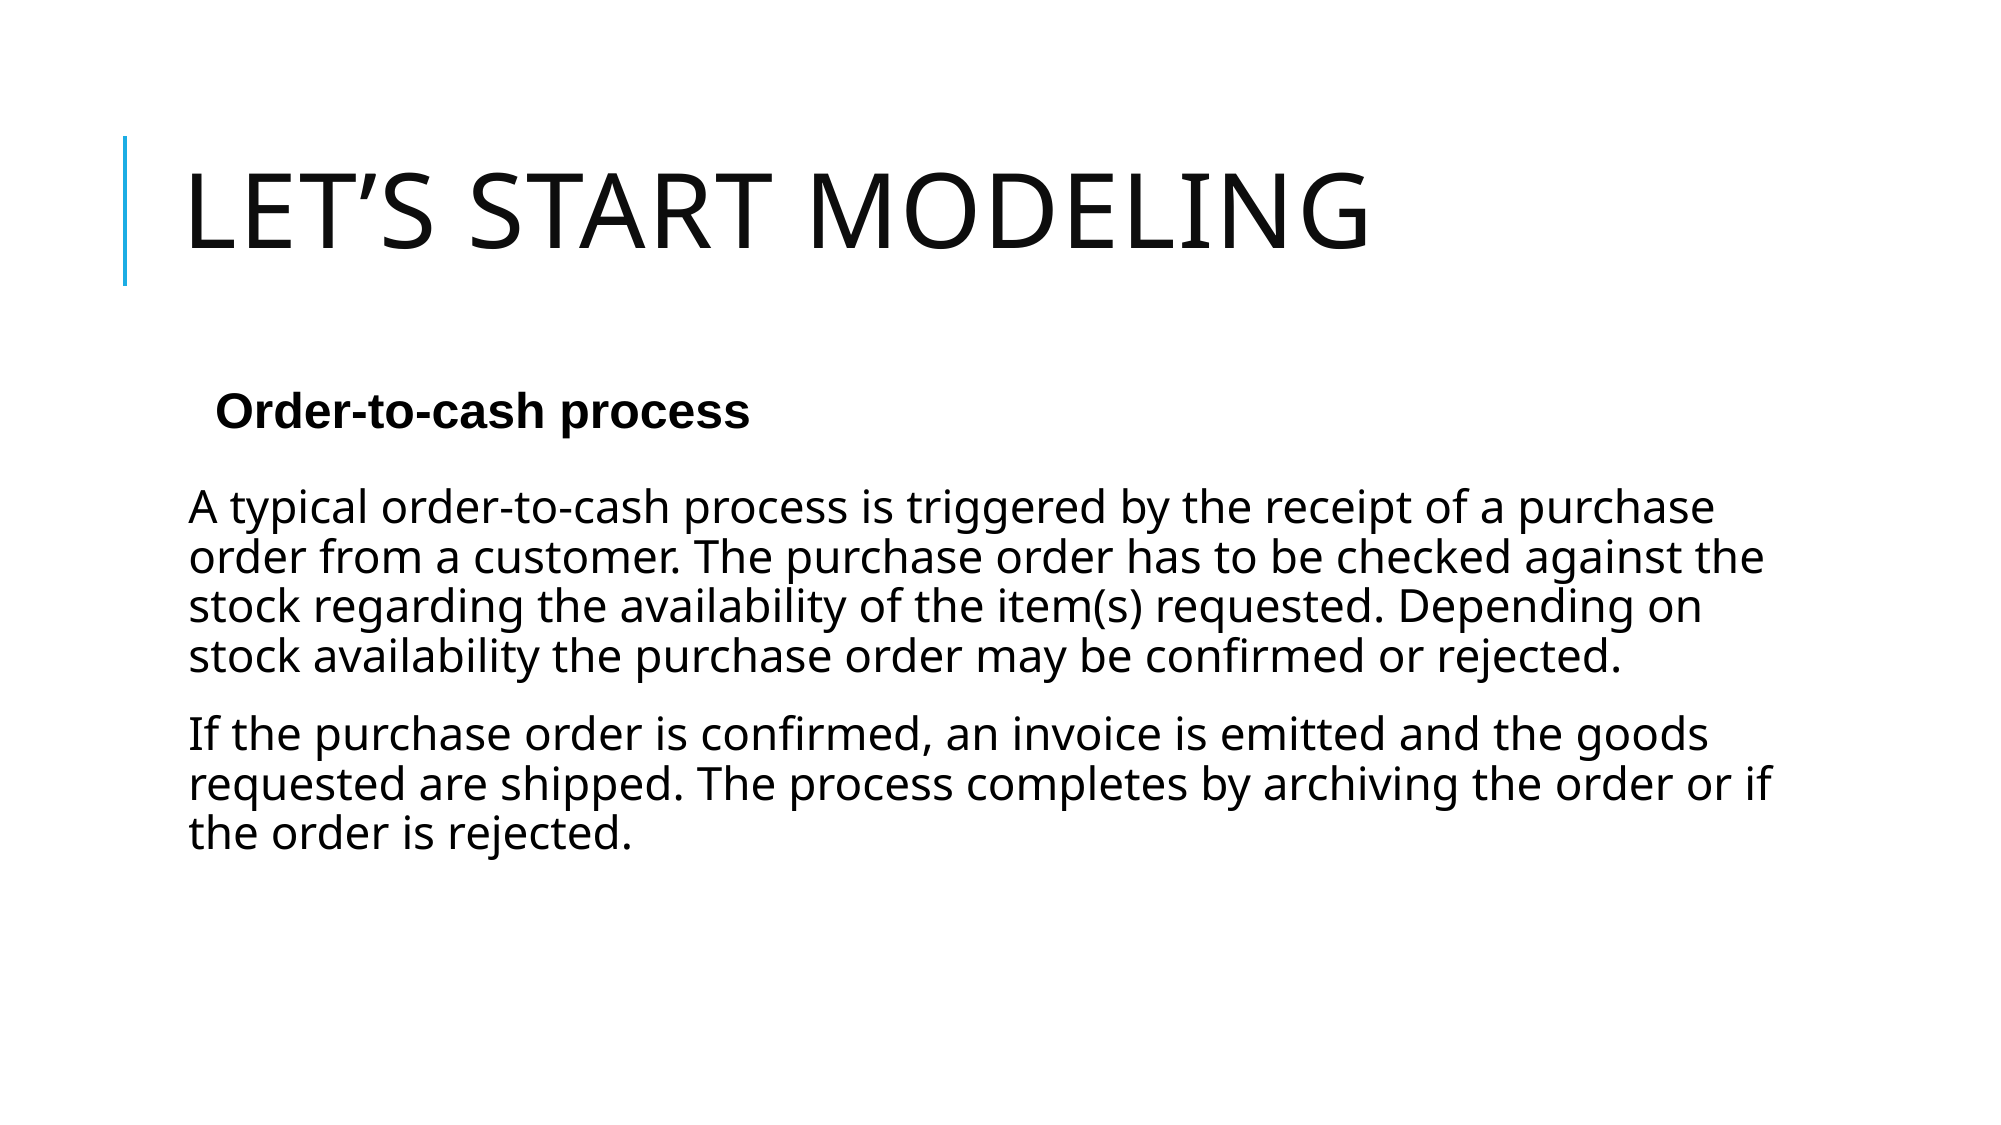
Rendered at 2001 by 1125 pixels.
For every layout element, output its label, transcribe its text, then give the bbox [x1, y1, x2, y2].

text_box Order-to-cash process [200, 371, 767, 447]
list A typical order-to-cash process is triggered by the receipt of a purchase order from a customer. The purchase order has to be checked against the stock regarding the availability of the item(s) requested. Depending on stock availability the purchase order may be confirmed or rejected. If the purchase order is confirmed, an invoice is emitted and the goods requested are shipped. The process completes by archiving the order or if the order is rejected. [180, 476, 1788, 925]
title Let’s start modeling [168, 96, 1763, 342]
